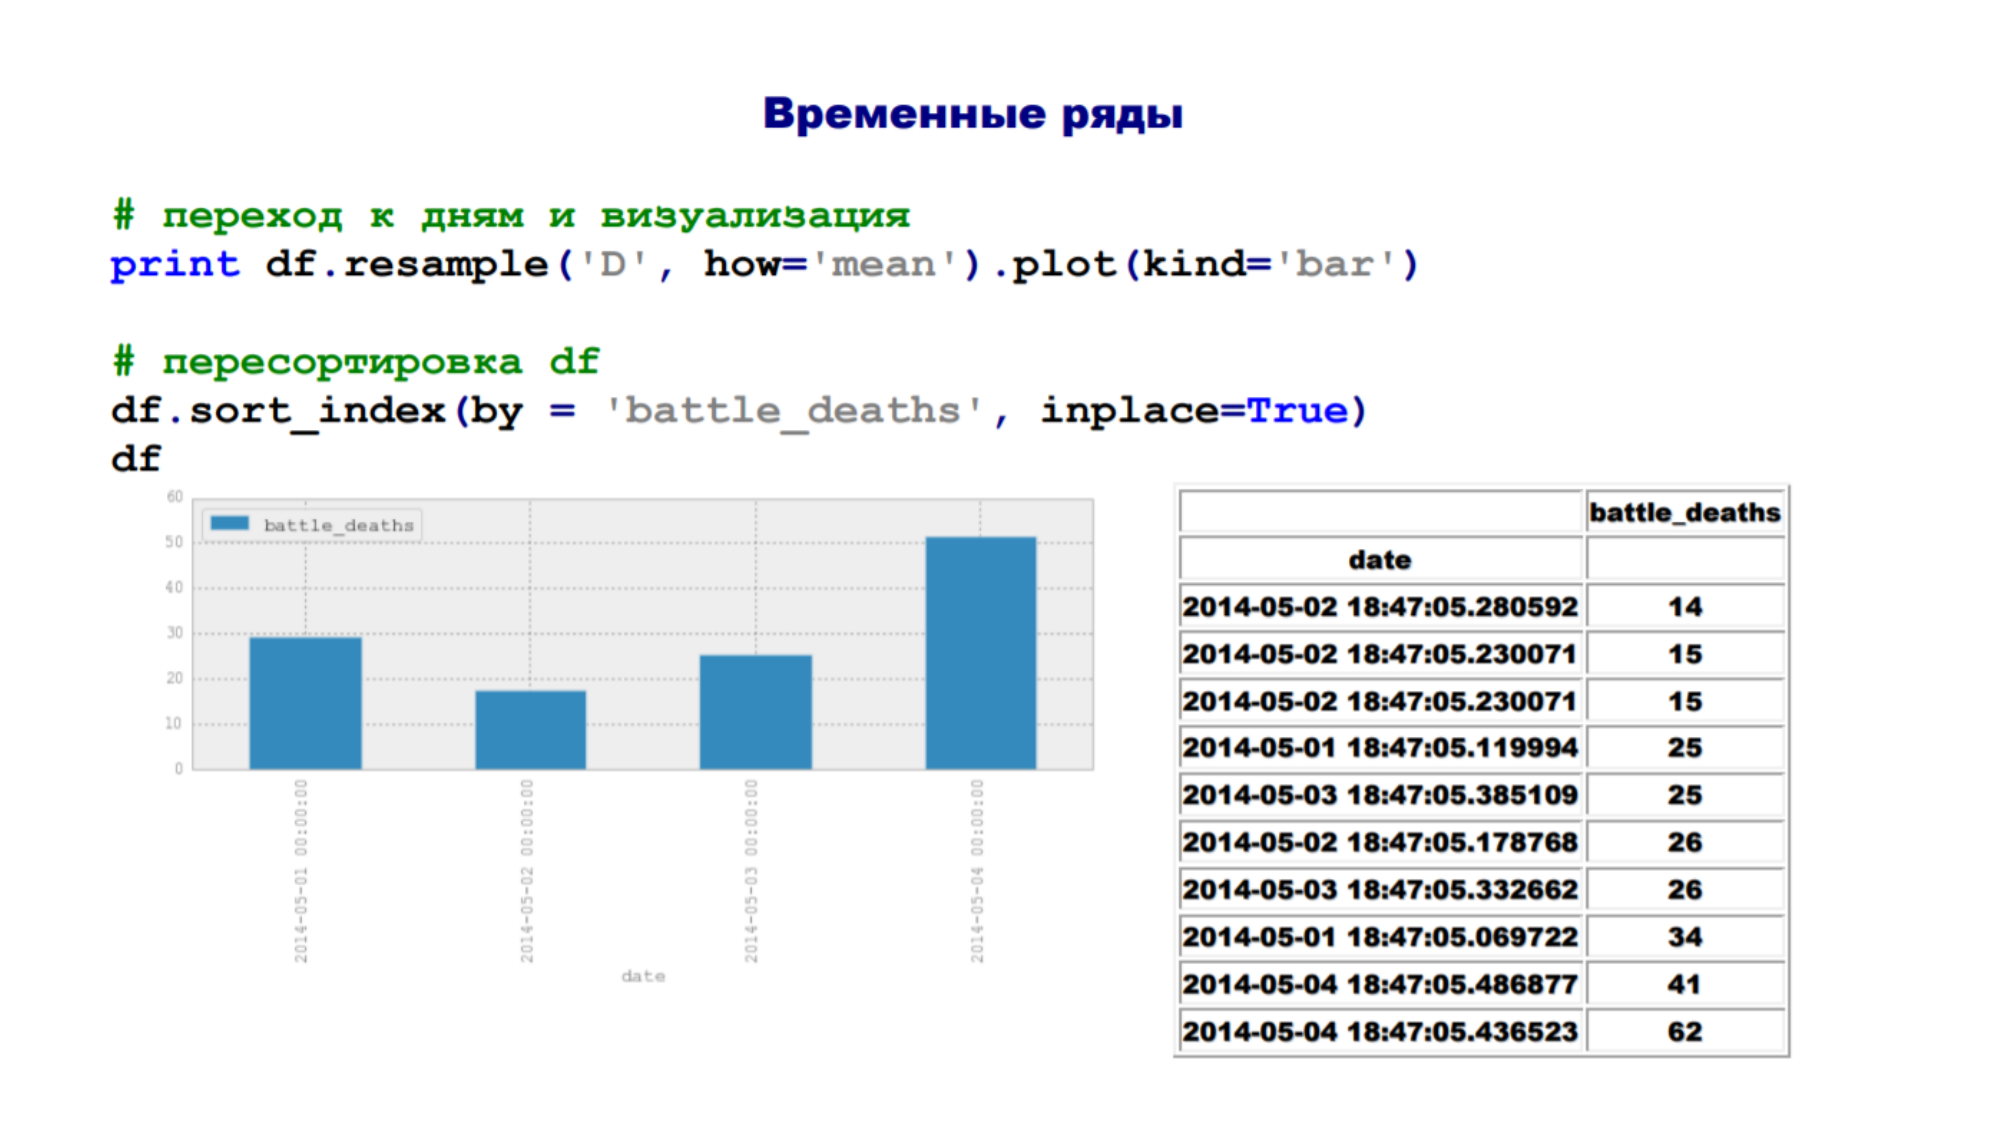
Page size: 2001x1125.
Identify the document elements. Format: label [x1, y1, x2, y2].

list [93, 82, 1808, 1073]
